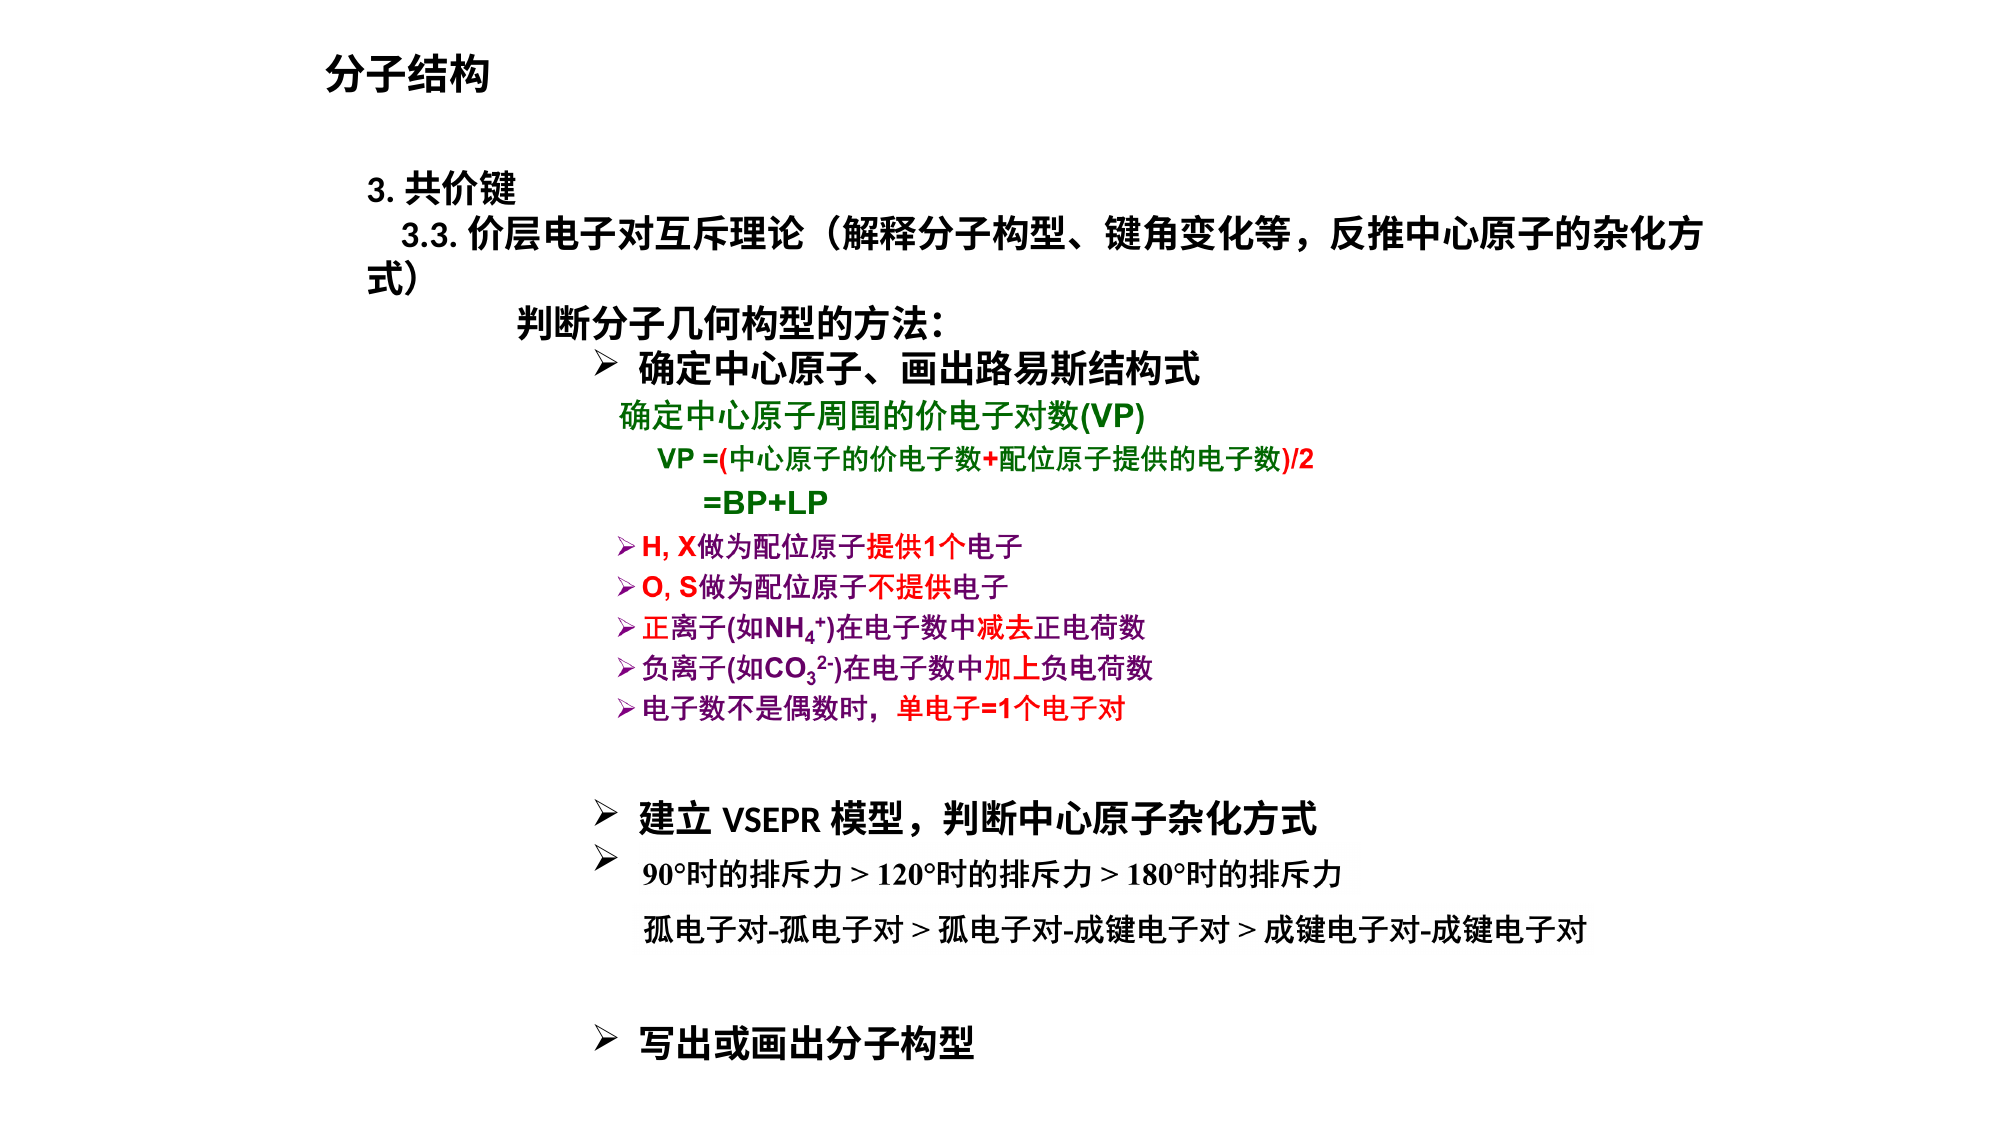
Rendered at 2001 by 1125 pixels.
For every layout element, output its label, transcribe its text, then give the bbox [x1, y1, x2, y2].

picture [591, 389, 1331, 736]
text_box 3.共价键 3.3.价层电子对互斥理论（解释分子构型、键角变化等，反推中心原子的杂化方式） 判断分子几何构型的方法： 确定中心原子、画出路易斯结构式 计算中心原子价层电子对数 建立VSEPR模型，判断中心原子杂化方式 确定孤对电子和成键电子的位置 写出或画出分子构型 [351, 157, 1769, 1073]
picture [632, 902, 1594, 955]
text_box 分子结构 [309, 40, 507, 105]
picture [639, 842, 1361, 895]
